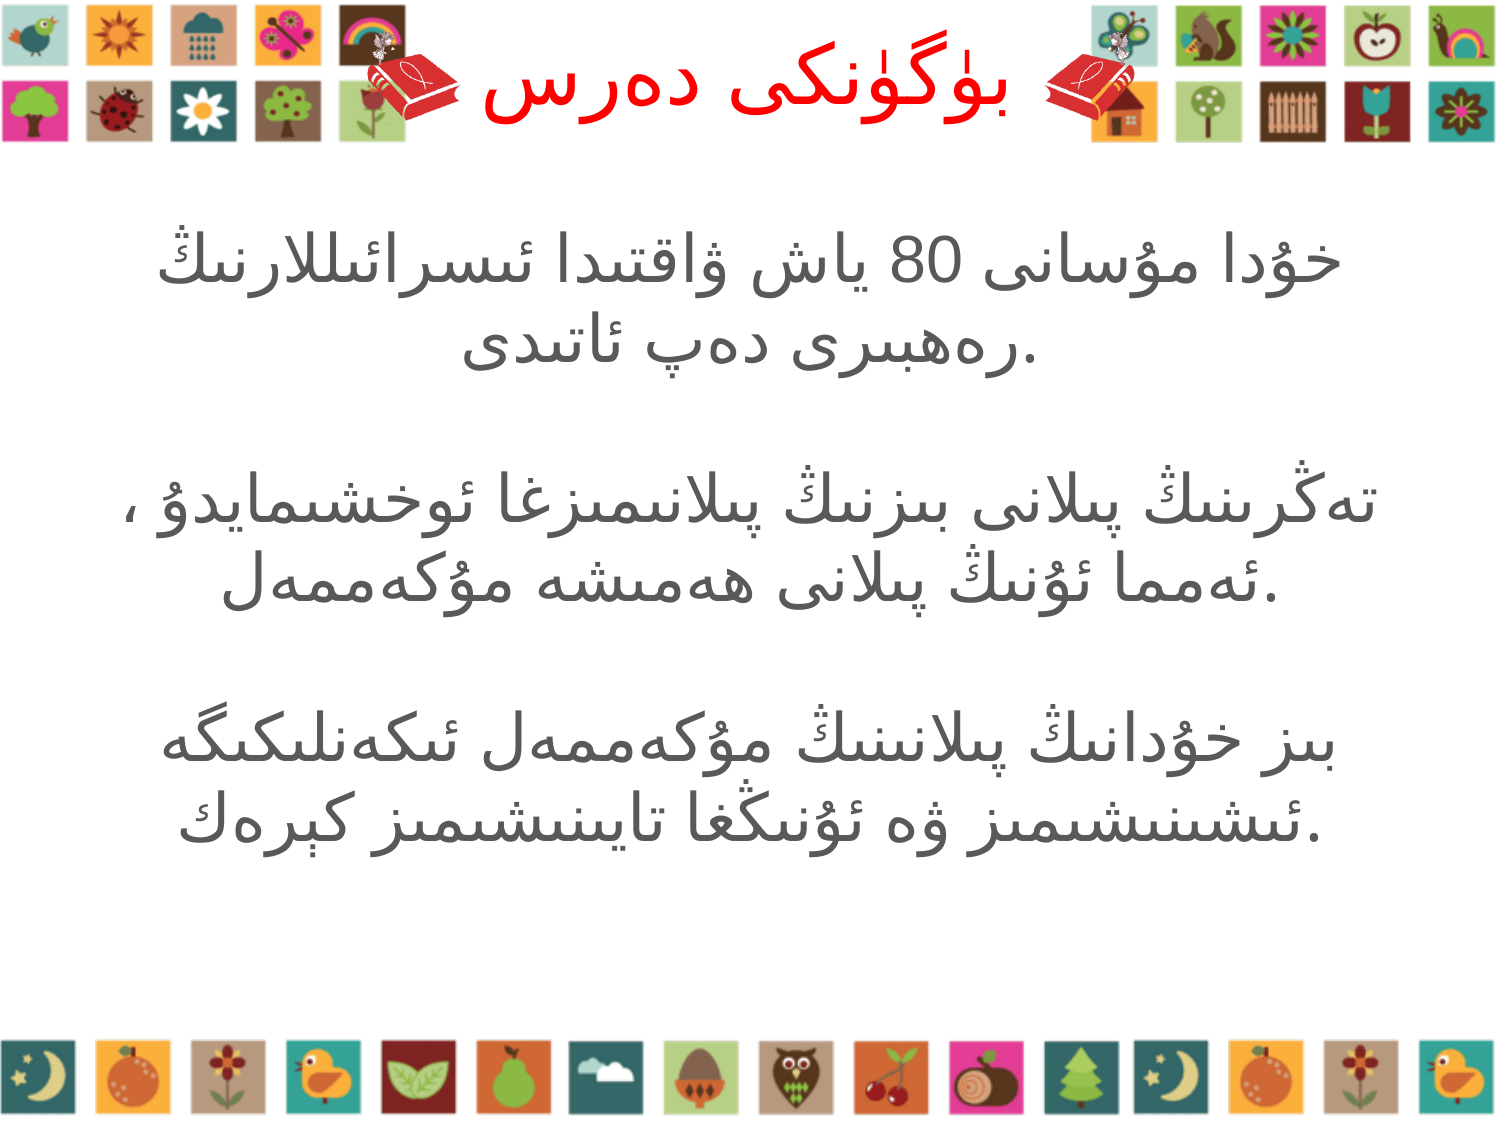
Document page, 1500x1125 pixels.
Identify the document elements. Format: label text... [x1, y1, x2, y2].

picture [1013, 3, 1500, 150]
picture [0, 3, 492, 150]
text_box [0, 1028, 1500, 1118]
text_box خۇدا مۇسانى 80 ياش ۋاقتىدا ئىسرائىللارنىڭ رەھبىرى دەپ ئاتىدى. تەڭرىنىڭ پىلانى بىزنىڭ پىلانىمىزغا ئوخشىمايدۇ ، ئەمما ئۇنىڭ پىلانى ھەمىشە مۇكەممەل. بىز خۇدانىڭ پىلانىنىڭ مۇكەممەل ئىكەنلىكىگە ئىشىنىشىمىز ۋە ئۇنىڭغا تايىنىشىمىز كېرەك. [76, 208, 1424, 863]
text_box بۈگۈنكى دەرس [425, 13, 1077, 129]
